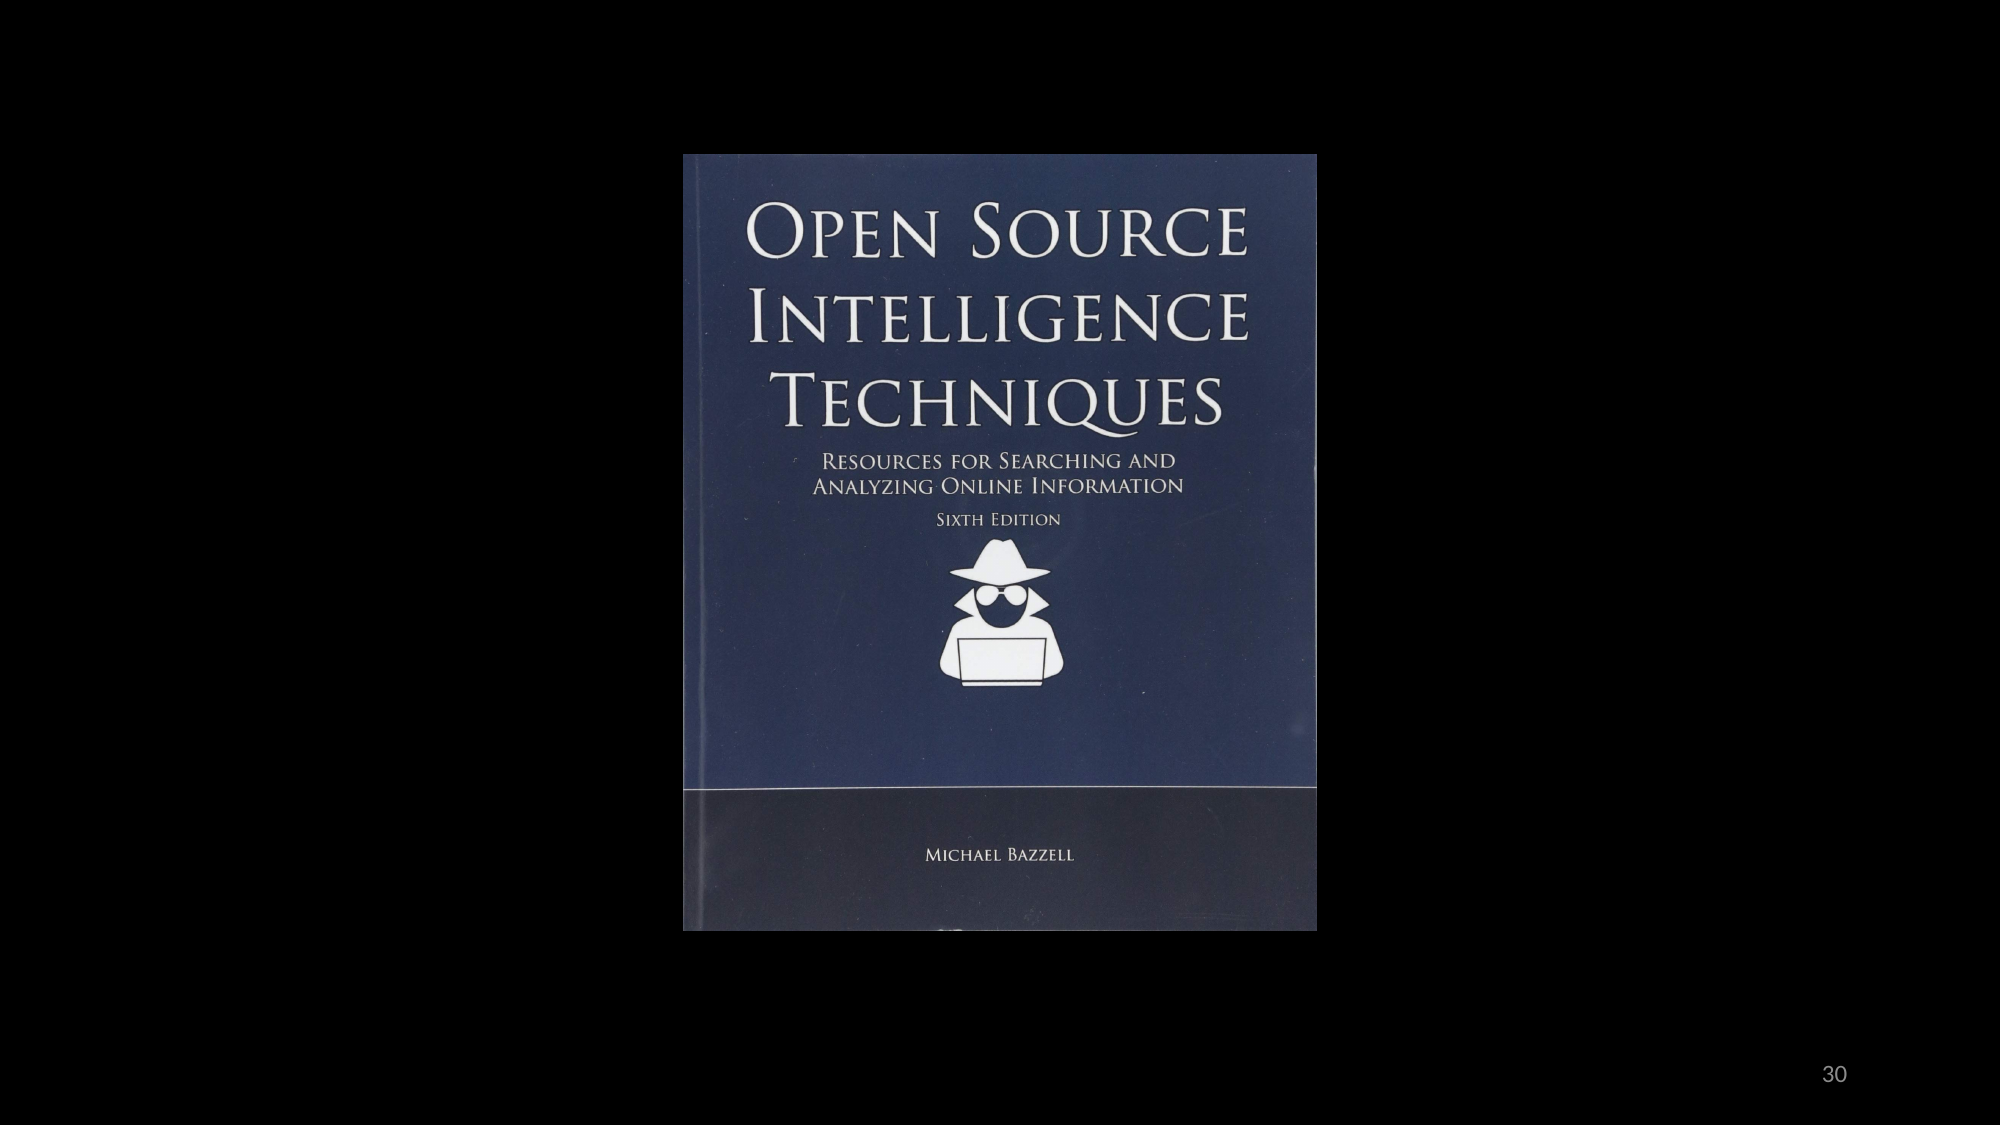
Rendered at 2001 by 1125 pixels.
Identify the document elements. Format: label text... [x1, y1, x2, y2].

picture [683, 154, 1317, 931]
slide_number 30 [1412, 1042, 1863, 1103]
